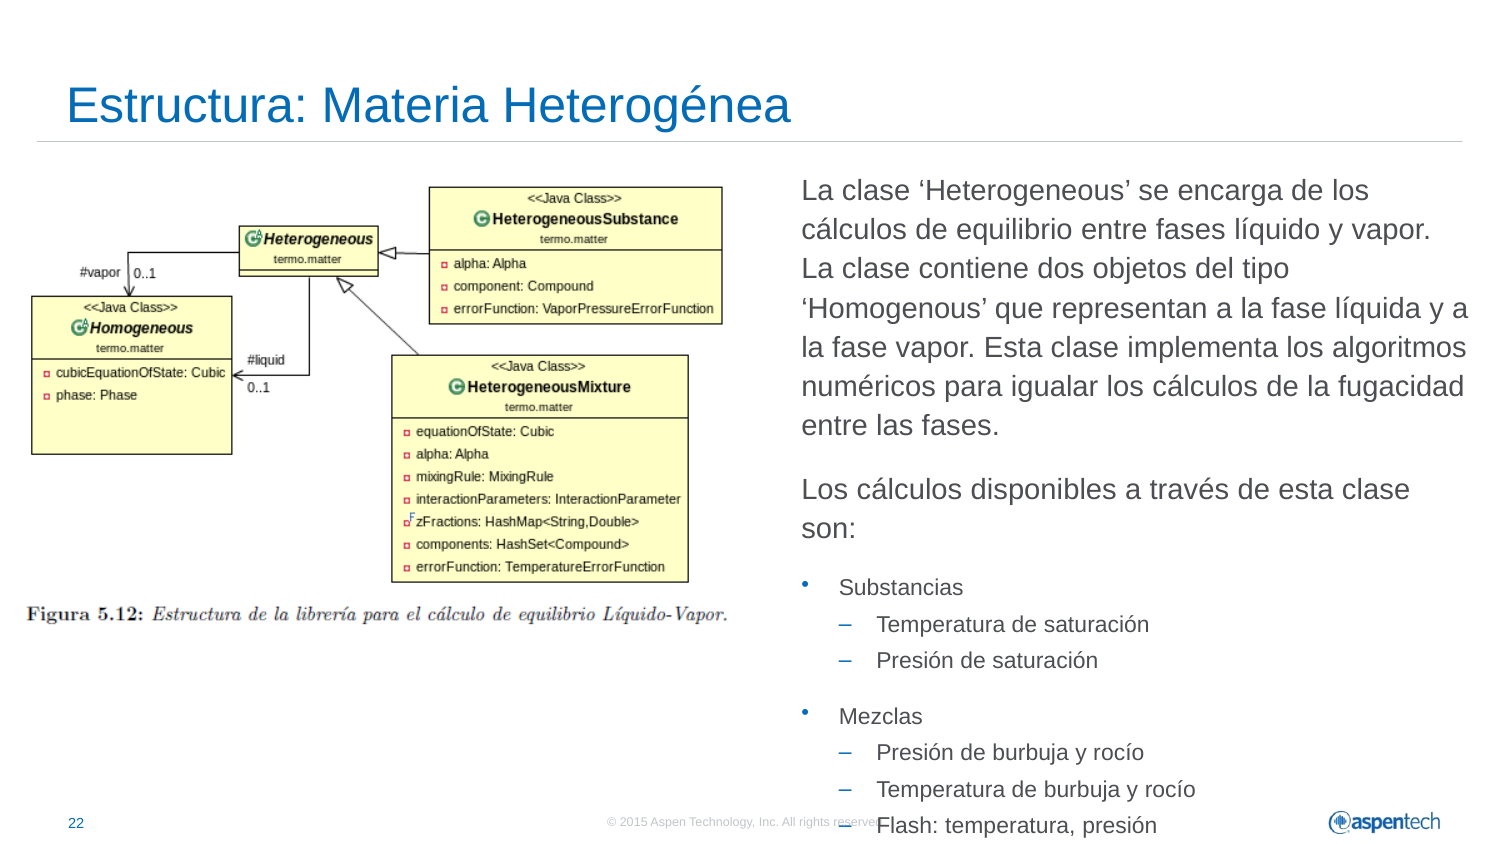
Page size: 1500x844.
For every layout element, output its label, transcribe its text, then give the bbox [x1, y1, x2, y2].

picture [0, 177, 774, 633]
picture [1321, 801, 1447, 844]
list La clase ‘Heterogeneous’ se encarga de los cálculos de equilibrio entre fases líquido y vapor. La clase contiene dos objetos del tipo ‘Homogenous’ que representan a la fase líquida y a la fase vapor. Esta clase implementa los algoritmos numéricos para igualar los cálculos de la fugacidad entre las fases. Los cálculos disponibles a través de esta clase son: Substancias Temperatura de saturación Presión de saturación Mezclas Presión de burbuja y rocío Temperatura de burbuja y rocío Flash: temperatura, presión [786, 159, 1487, 774]
title Estructura: Materia Heterogénea [50, 14, 1444, 142]
